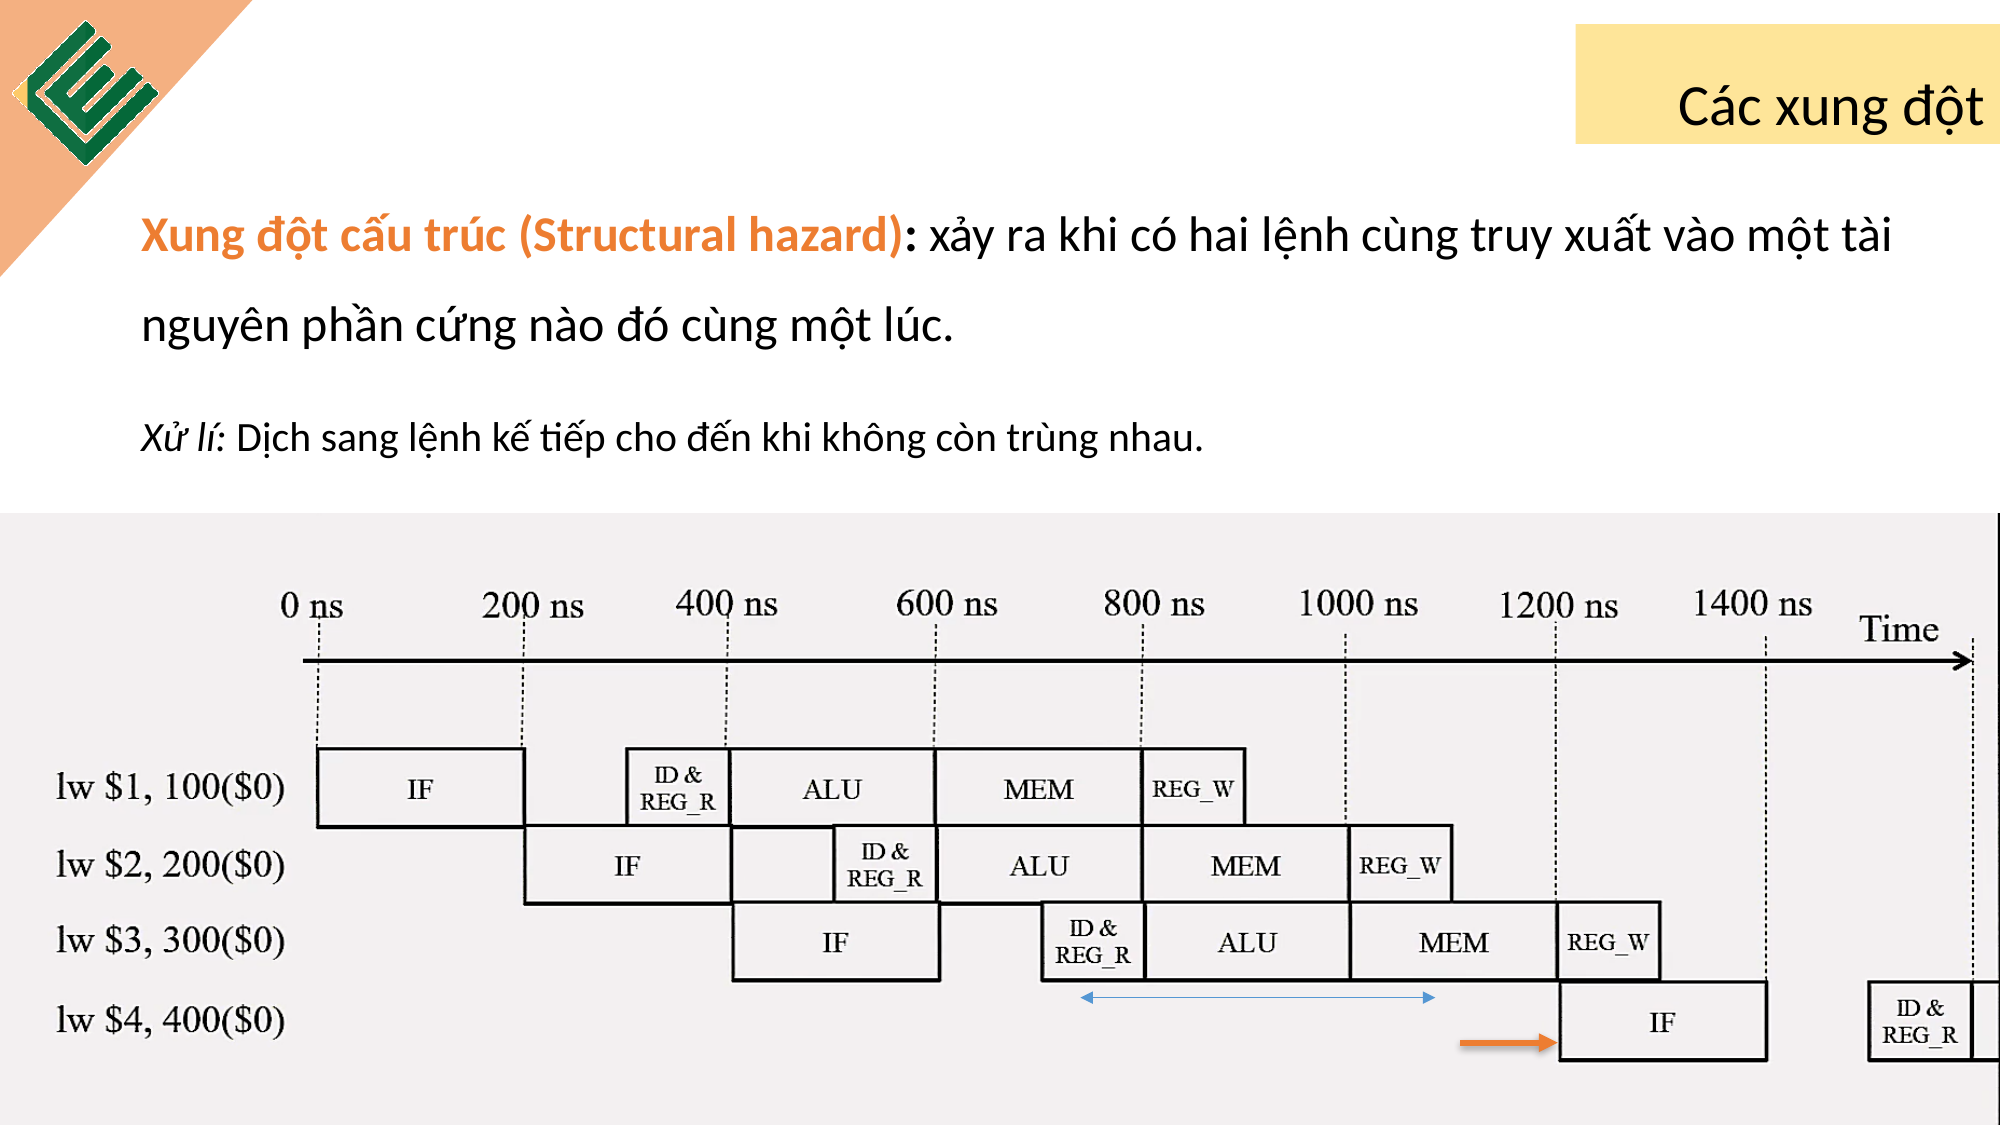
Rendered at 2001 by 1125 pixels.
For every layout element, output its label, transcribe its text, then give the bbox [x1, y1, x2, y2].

text_box Các xung đột [1575, 24, 2000, 144]
text_box Xử lí: Dịch sang lệnh kế tiếp cho đến khi không còn trùng nhau. [126, 377, 1909, 468]
picture [0, 513, 2000, 1125]
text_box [0, 0, 256, 280]
text_box Xung đột cấu trúc (Structural hazard): xảy ra khi có hai lệnh cùng truy xuất vào một tài nguyên phần cứng nào đó cùng một lúc. [126, 163, 1909, 359]
